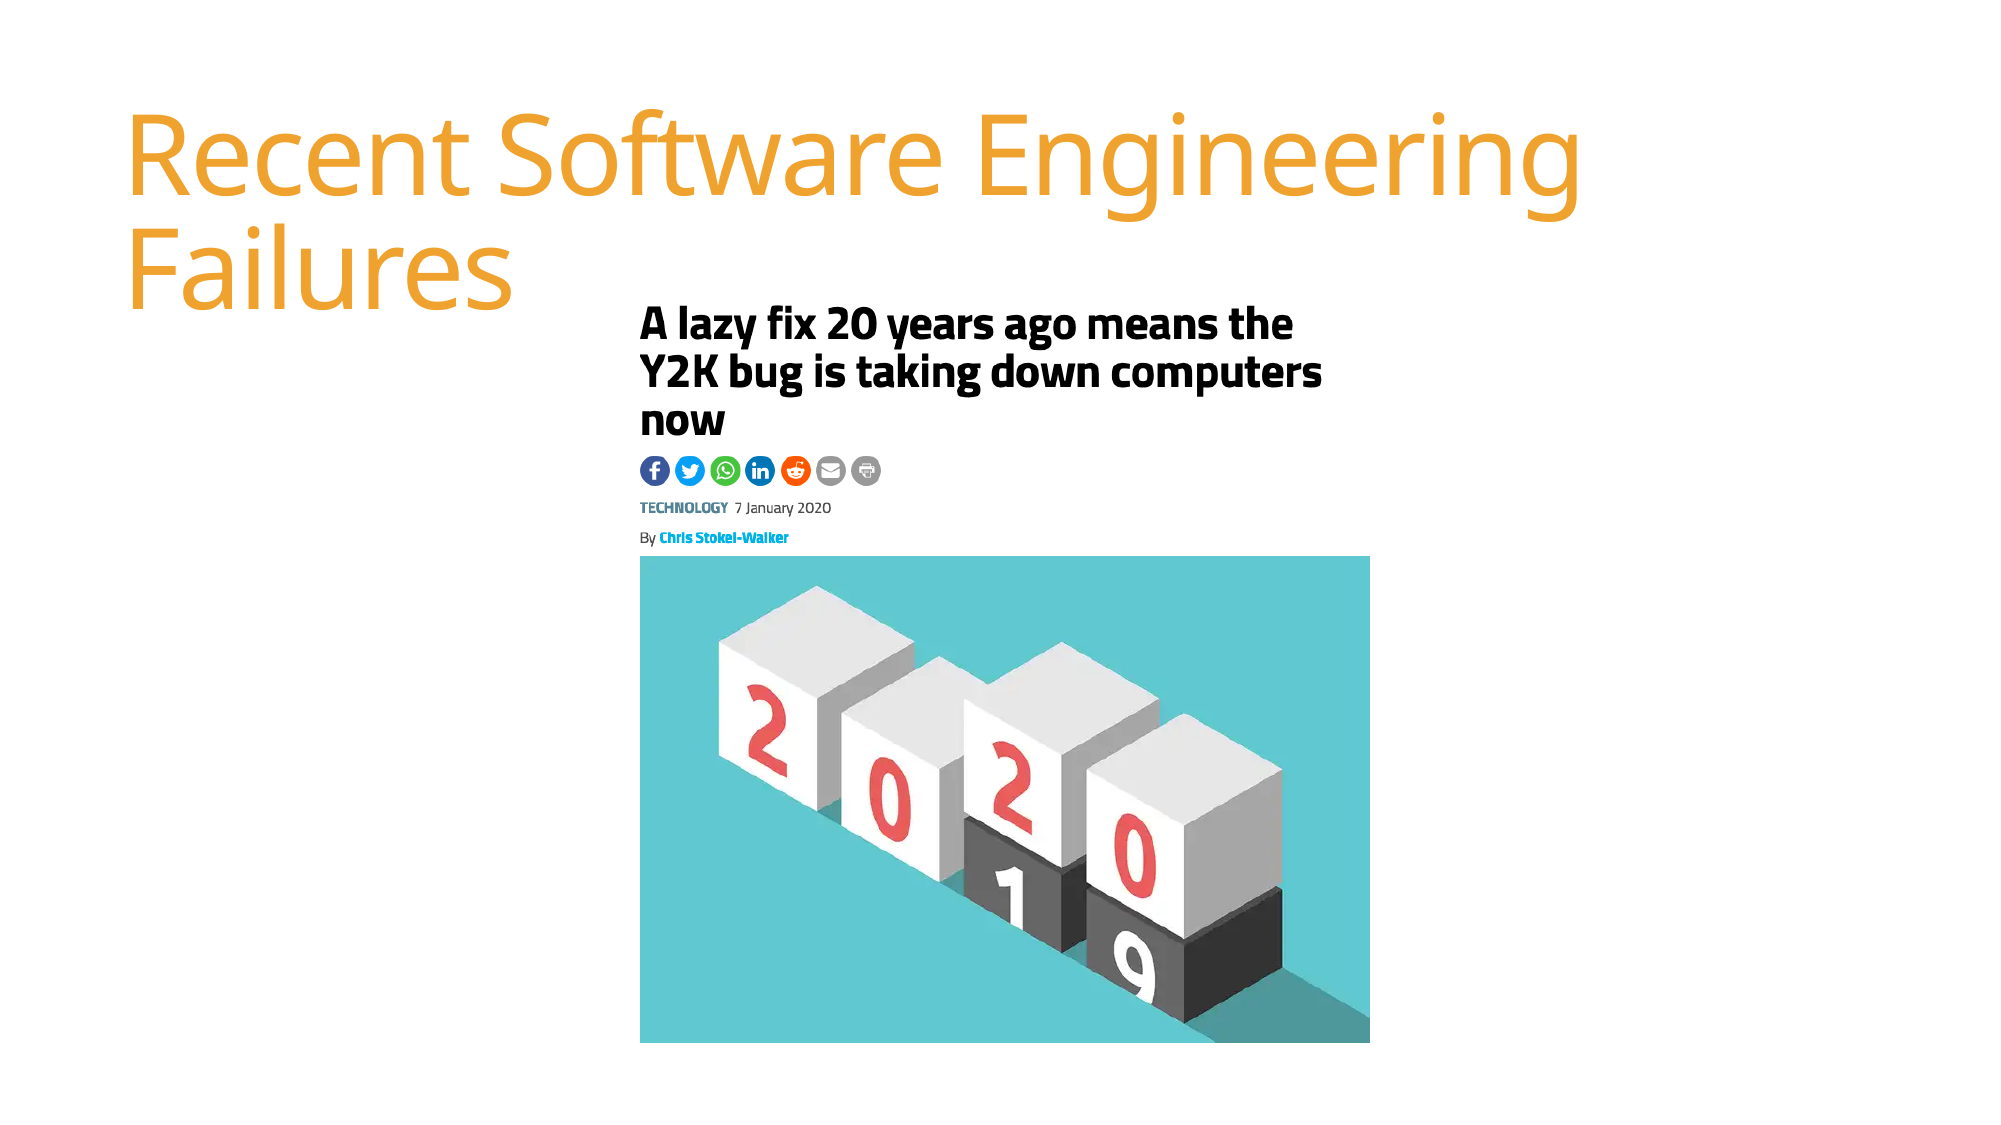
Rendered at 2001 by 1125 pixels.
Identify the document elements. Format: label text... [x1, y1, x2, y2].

title Recent Software Engineering Failures [107, 81, 1875, 354]
picture [619, 289, 1381, 1048]
